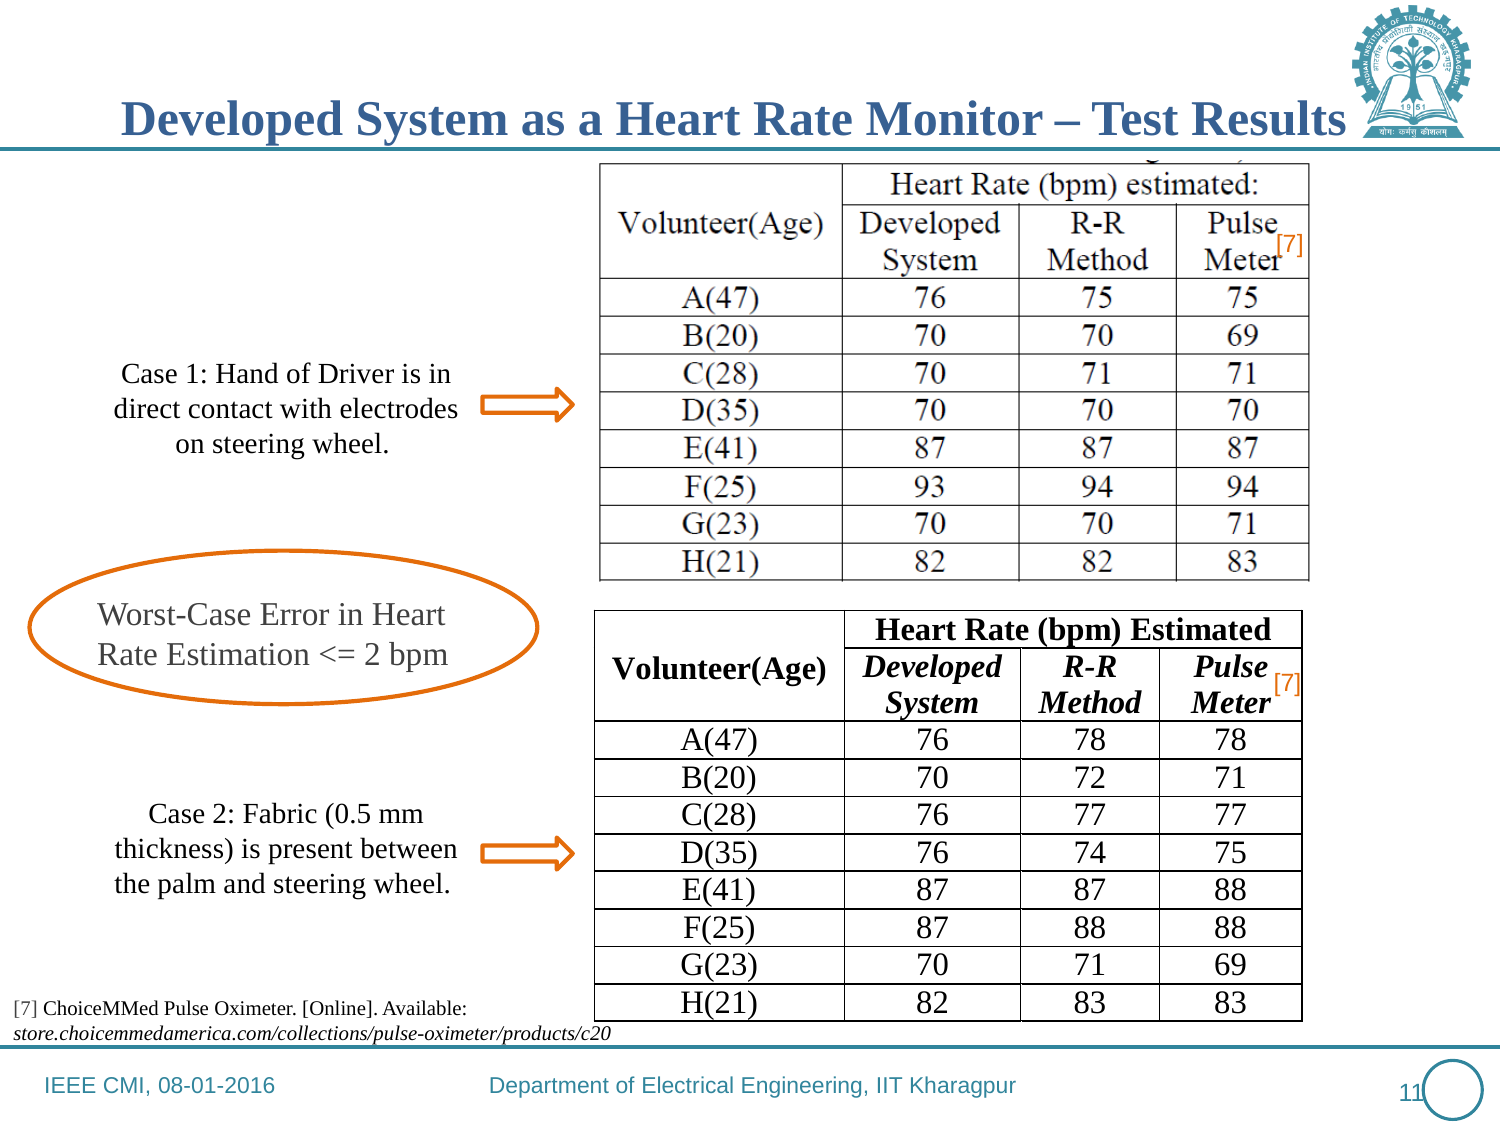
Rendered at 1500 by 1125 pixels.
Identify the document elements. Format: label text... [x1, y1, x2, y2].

text_box [27, 548, 540, 677]
text_box Developed System as a Heart Rate Monitor – Test Results [106, 78, 1363, 153]
picture [580, 609, 1318, 1031]
text_box [7] ChoiceMMed Pulse Oximeter. [Online]. Available: store.choicemmedamerica.com/collections/pulse-oximeter/products/c20 [0, 987, 627, 1053]
text_box [480, 835, 574, 872]
picture [594, 160, 1318, 587]
text_box Worst-Case Error in Heart Rate Estimation <= 2 bpm [82, 584, 491, 680]
text_box Case 1: Hand of Driver is in direct contact with electrodes on steering wheel. [94, 346, 479, 467]
text_box [91, 680, 476, 707]
text_box [480, 386, 575, 423]
text_box Case 2: Fabric (0.5 mm thickness) is present between the palm and steering wheel. [94, 786, 479, 907]
